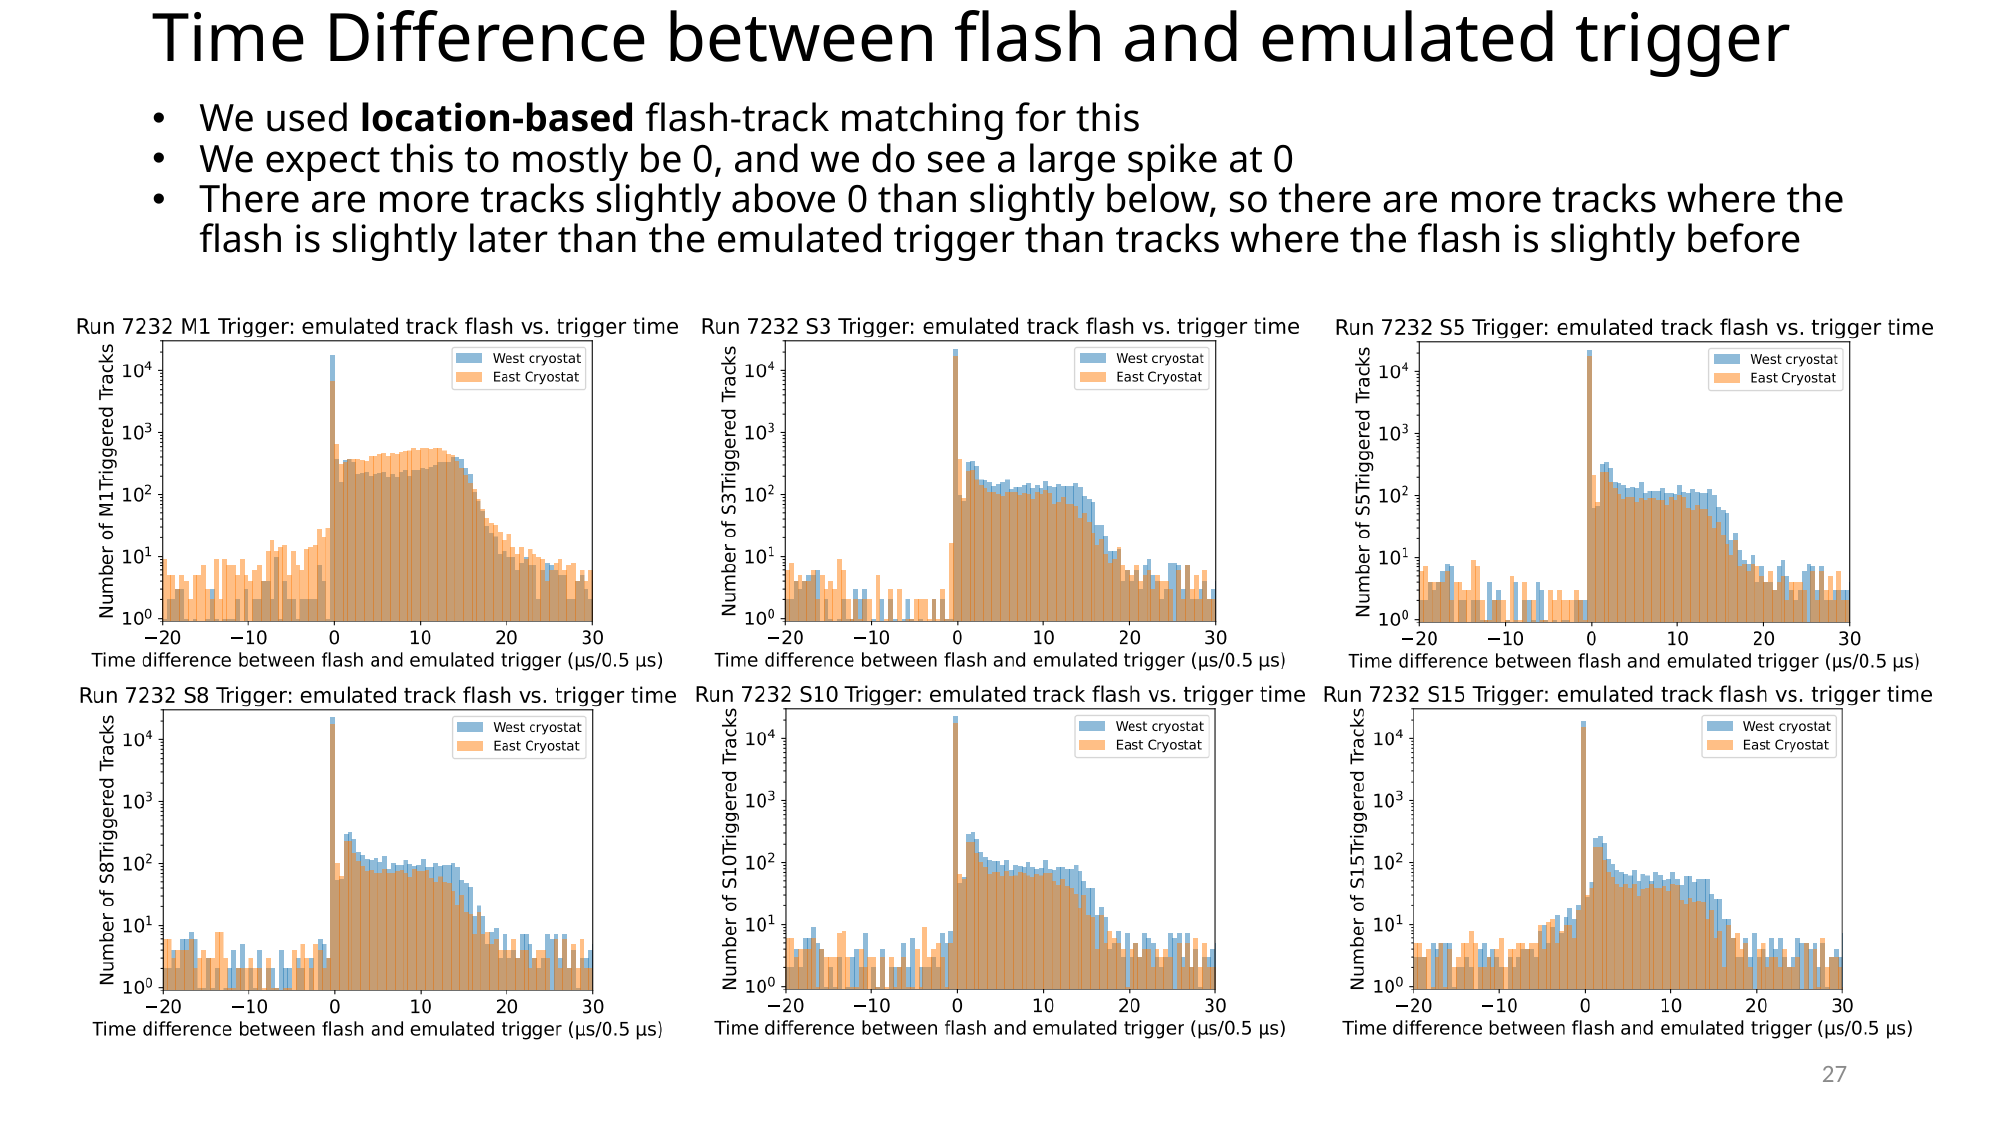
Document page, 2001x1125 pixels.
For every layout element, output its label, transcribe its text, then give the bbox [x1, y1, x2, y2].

picture [66, 308, 1941, 1046]
text_box Time Difference between flash and emulated trigger [137, 0, 1863, 80]
text_box We used location-based flash-track matching for this We expect this to mostly be 0, and we do see a large spike at 0 There are more tracks slightly above 0 than slightly below, so there are more tracks where the flash is slightly later than the emulated trigger than tracks where the flash is slightly before [137, 99, 1863, 261]
slide_number 27 [1412, 1045, 1863, 1103]
